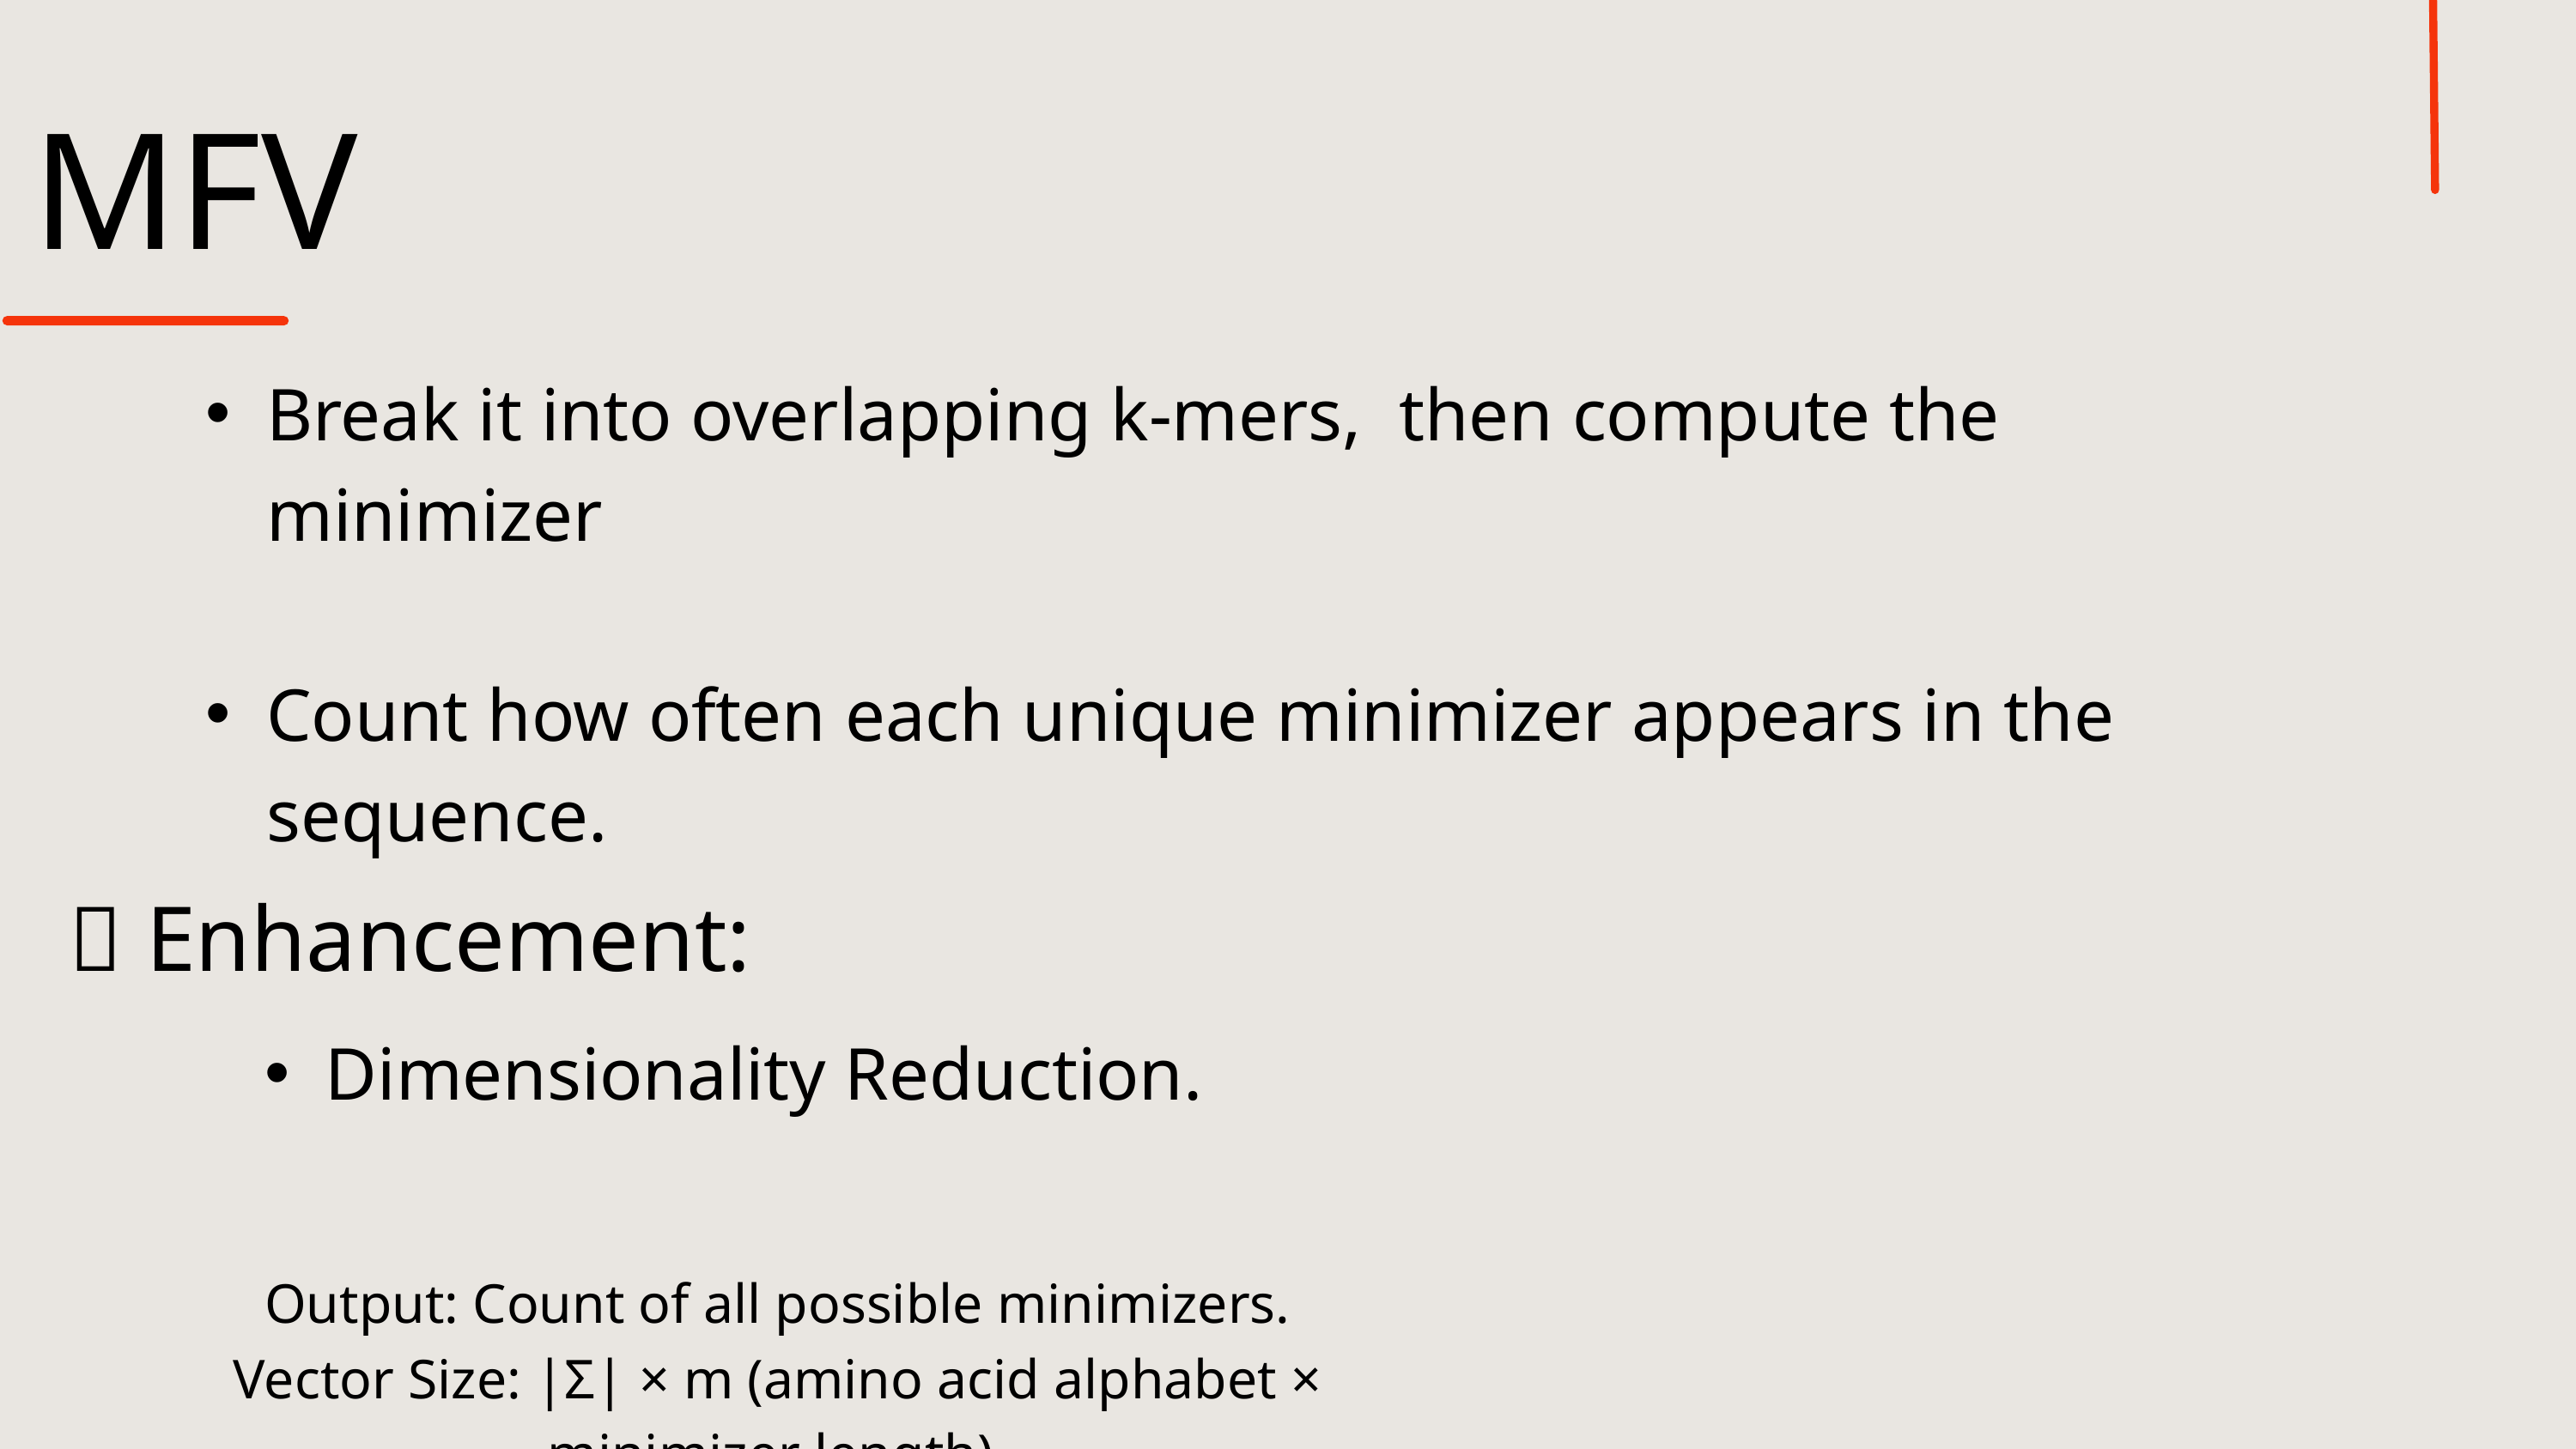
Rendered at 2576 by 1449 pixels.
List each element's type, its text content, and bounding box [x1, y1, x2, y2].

text_box Break it into overlapping k-mers, then compute the minimizer Count how often each unique minimizer appears in the sequence. [144, 355, 2158, 956]
text_box Dimensionality Reduction. [204, 1014, 2217, 1216]
text_box MFV [32, 56, 867, 282]
text_box Output: Count of all possible minimizers. Vector Size: |Σ| × m (amino acid alphabet × minimizer length). [204, 1258, 1352, 1449]
text_box ✅ Enhancement: [35, 864, 762, 990]
